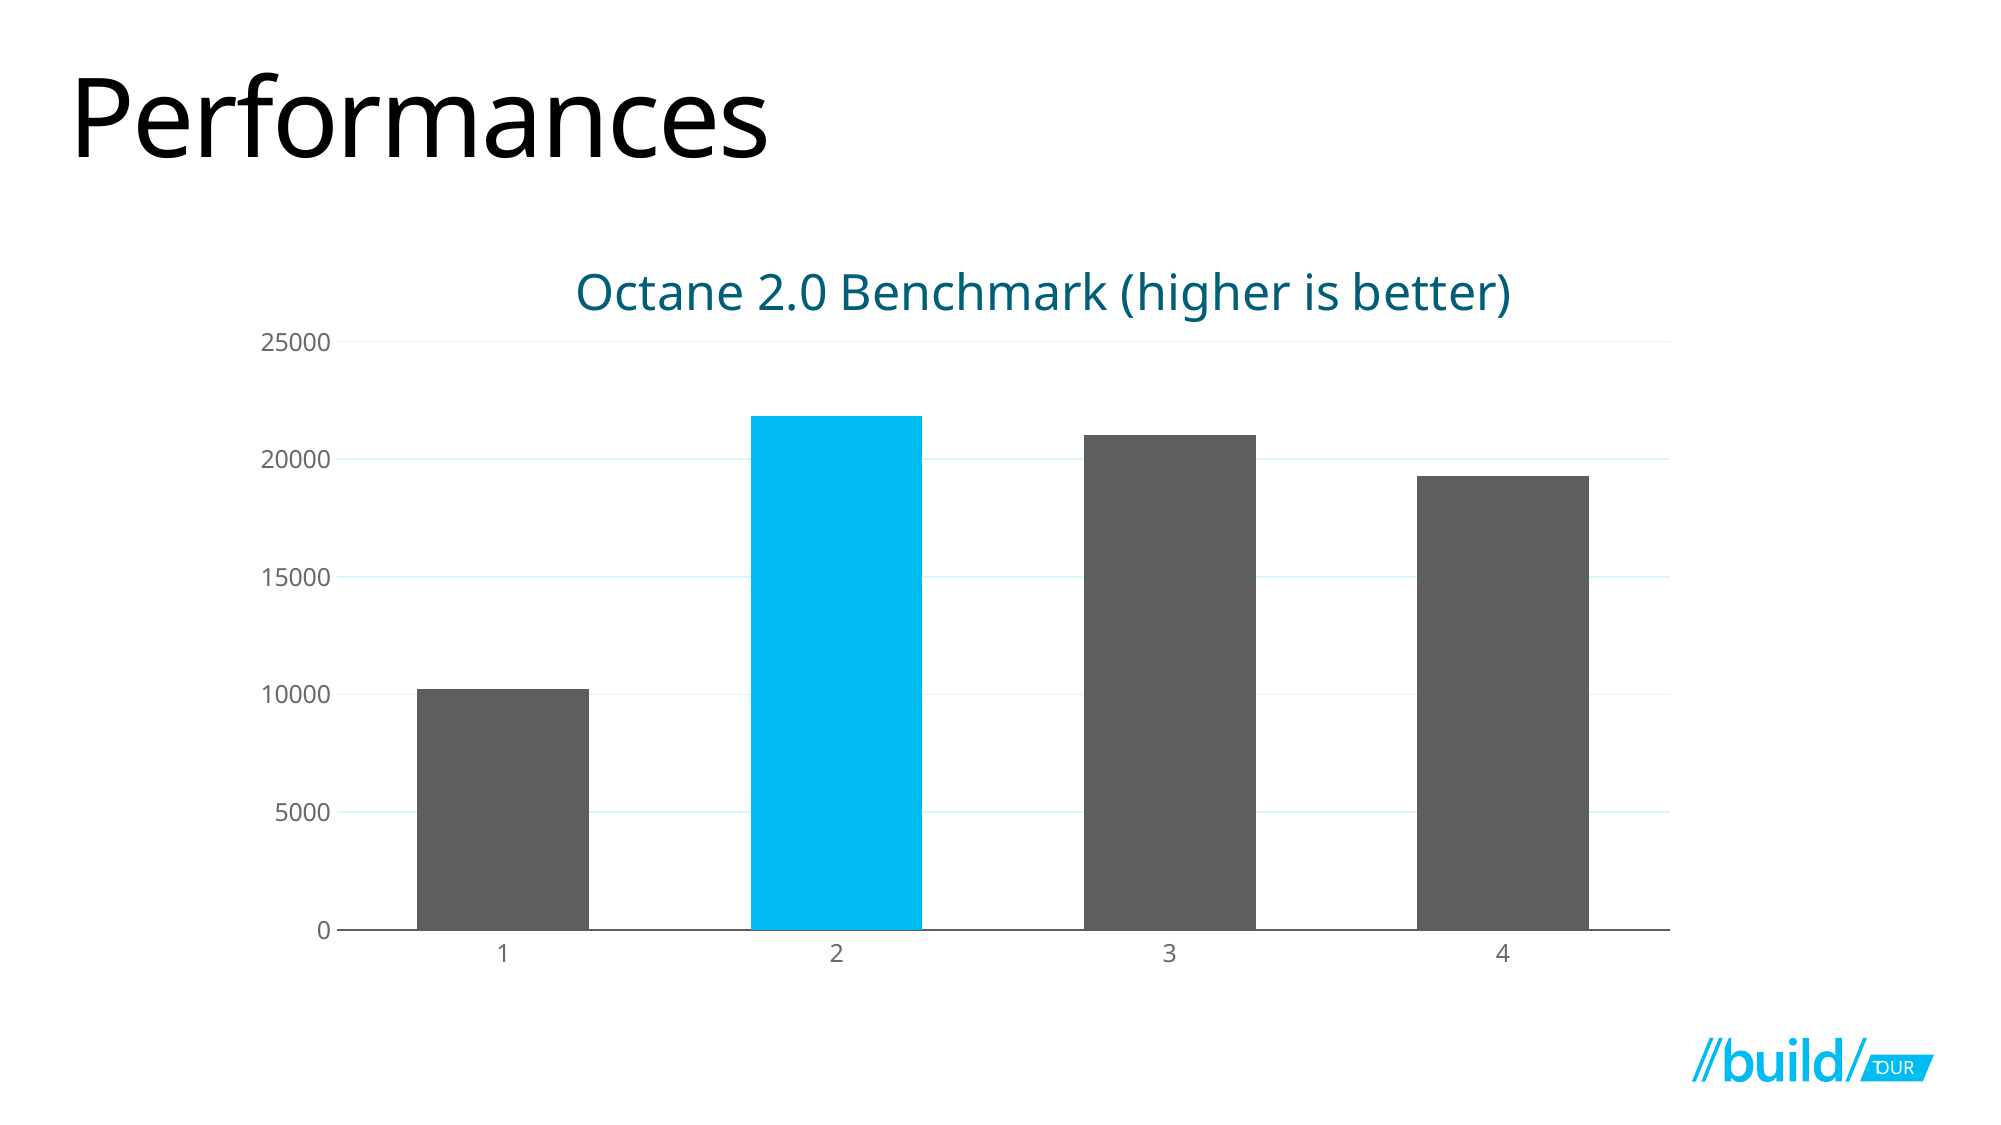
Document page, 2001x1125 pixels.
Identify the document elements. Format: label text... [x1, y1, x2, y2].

chart [188, 194, 1818, 1078]
title Performances [44, 47, 1957, 196]
